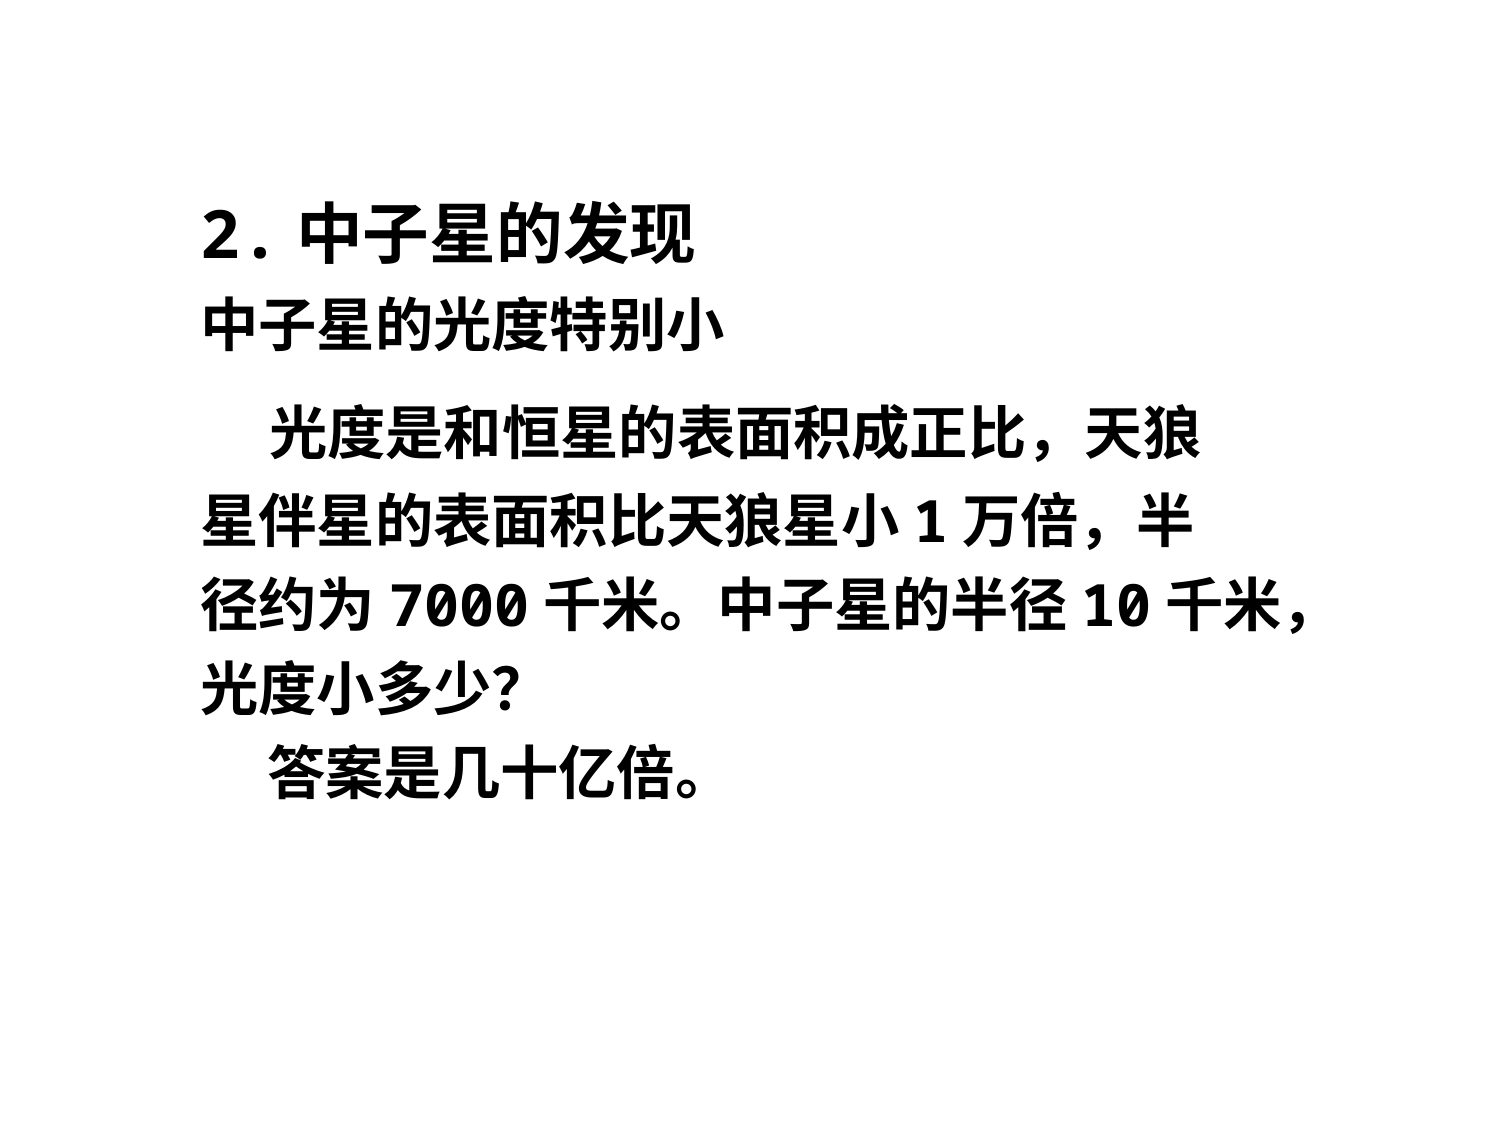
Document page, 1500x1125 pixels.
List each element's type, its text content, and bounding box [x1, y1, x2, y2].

text_box 2.中子星的发现 中子星的光度特别小 光度是和恒星的表面积成正比，天狼 星伴星的表面积比天狼星小1万倍，半 径约为7000千米。中子星的半径10千米， 光度小多少？ 答案是几十亿倍。 [123, 184, 1355, 814]
